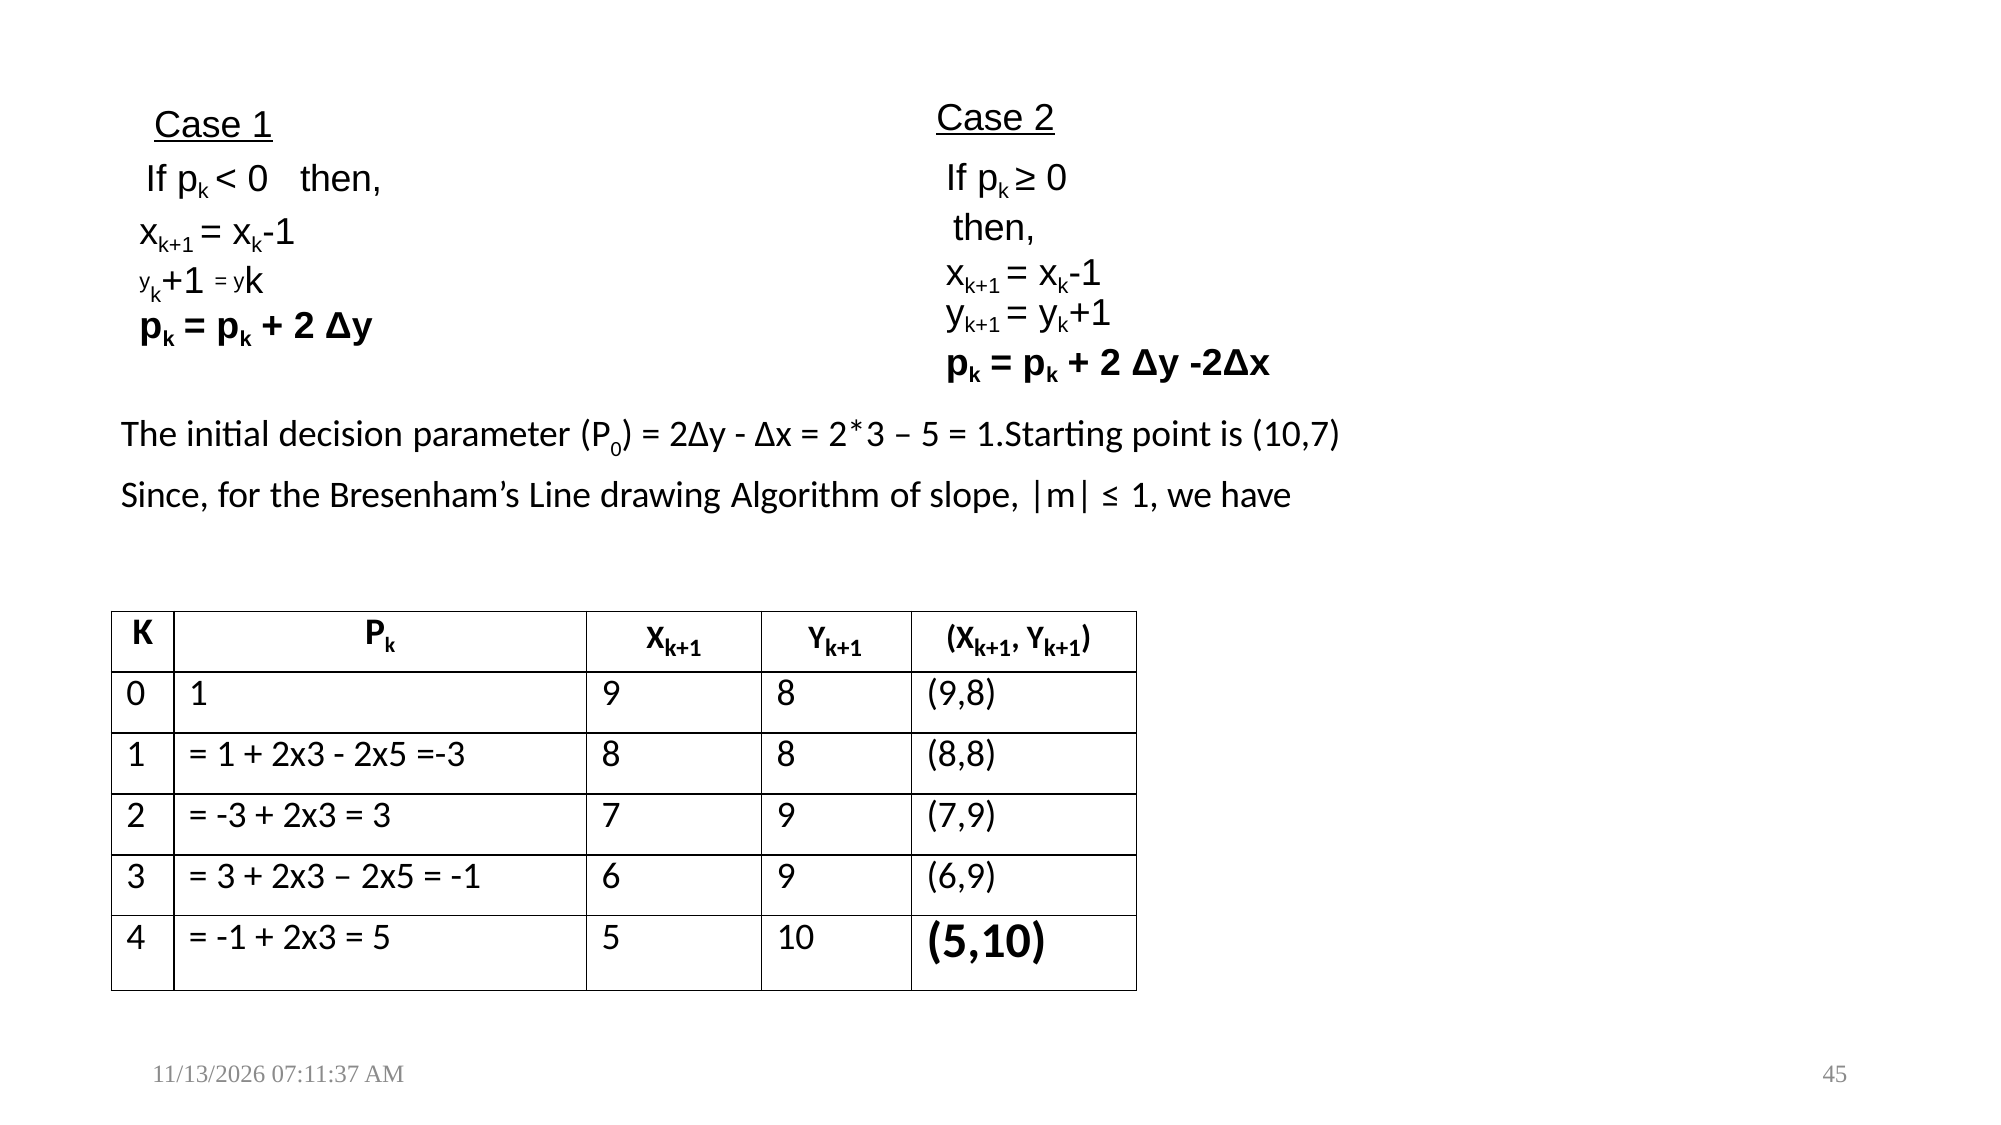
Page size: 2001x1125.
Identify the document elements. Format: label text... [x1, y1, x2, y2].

table_cell 1 [112, 734, 173, 793]
table_cell 1 [175, 673, 586, 732]
table_cell 9 [762, 795, 911, 854]
list The initial decision parameter (P0) = 2Δy - Δx = 2*3 – 5 = 1.Starting point is (10,7) Since, for the Bresenham’s Line drawing Algorithm of slope, |m| ≤ 1, we have [120, 398, 1559, 1048]
table_cell 9 [762, 856, 911, 915]
table_cell 8 [587, 734, 761, 793]
text_box If pk < 0 then, xk+1 = xk-1 yk+1 = yk pk = pk + 2 Δy [139, 146, 660, 351]
table_cell = 1 + 2x3 - 2x5 =-3 [175, 734, 586, 793]
table_cell = 3 + 2x3 – 2x5 = -1 [175, 856, 586, 915]
table_cell (7,9) [912, 795, 1136, 854]
table_cell 8 [762, 734, 911, 793]
text_box Case 1 [139, 92, 415, 153]
table_header Yk+1 [762, 612, 911, 671]
table_cell 9 [587, 673, 761, 732]
table_cell 3 [112, 856, 173, 915]
table_cell 2 [112, 795, 173, 854]
table_cell (9,8) [912, 673, 1136, 732]
table_header Pk [175, 612, 586, 671]
table_header Xk+1 [587, 612, 761, 671]
table_cell (5,10) [912, 916, 1136, 990]
table_cell (6,9) [912, 856, 1136, 915]
table_cell = -3 + 2x3 = 3 [175, 795, 586, 854]
table_cell 4 [112, 916, 173, 990]
text_box If pk ≥ 0 then, xk+1 = xk-1 yk+1 = yk+1 pk = pk + 2 Δy -2Δx [939, 150, 1413, 448]
table_cell = -1 + 2x3 = 5 [175, 916, 586, 990]
table_cell 10 [762, 916, 911, 990]
table_cell 0 [112, 673, 173, 732]
table_cell 6 [587, 856, 761, 915]
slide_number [137, 1042, 588, 1103]
table_cell 8 [762, 673, 911, 732]
table_cell (8,8) [912, 734, 1136, 793]
slide_number 45 [1412, 1042, 1863, 1103]
table_cell 7 [587, 795, 761, 854]
table_header K [112, 612, 173, 671]
table_cell 5 [587, 916, 761, 990]
text_box Case 2 [921, 85, 1197, 146]
table_header (Xk+1, Yk+1) [912, 612, 1136, 671]
